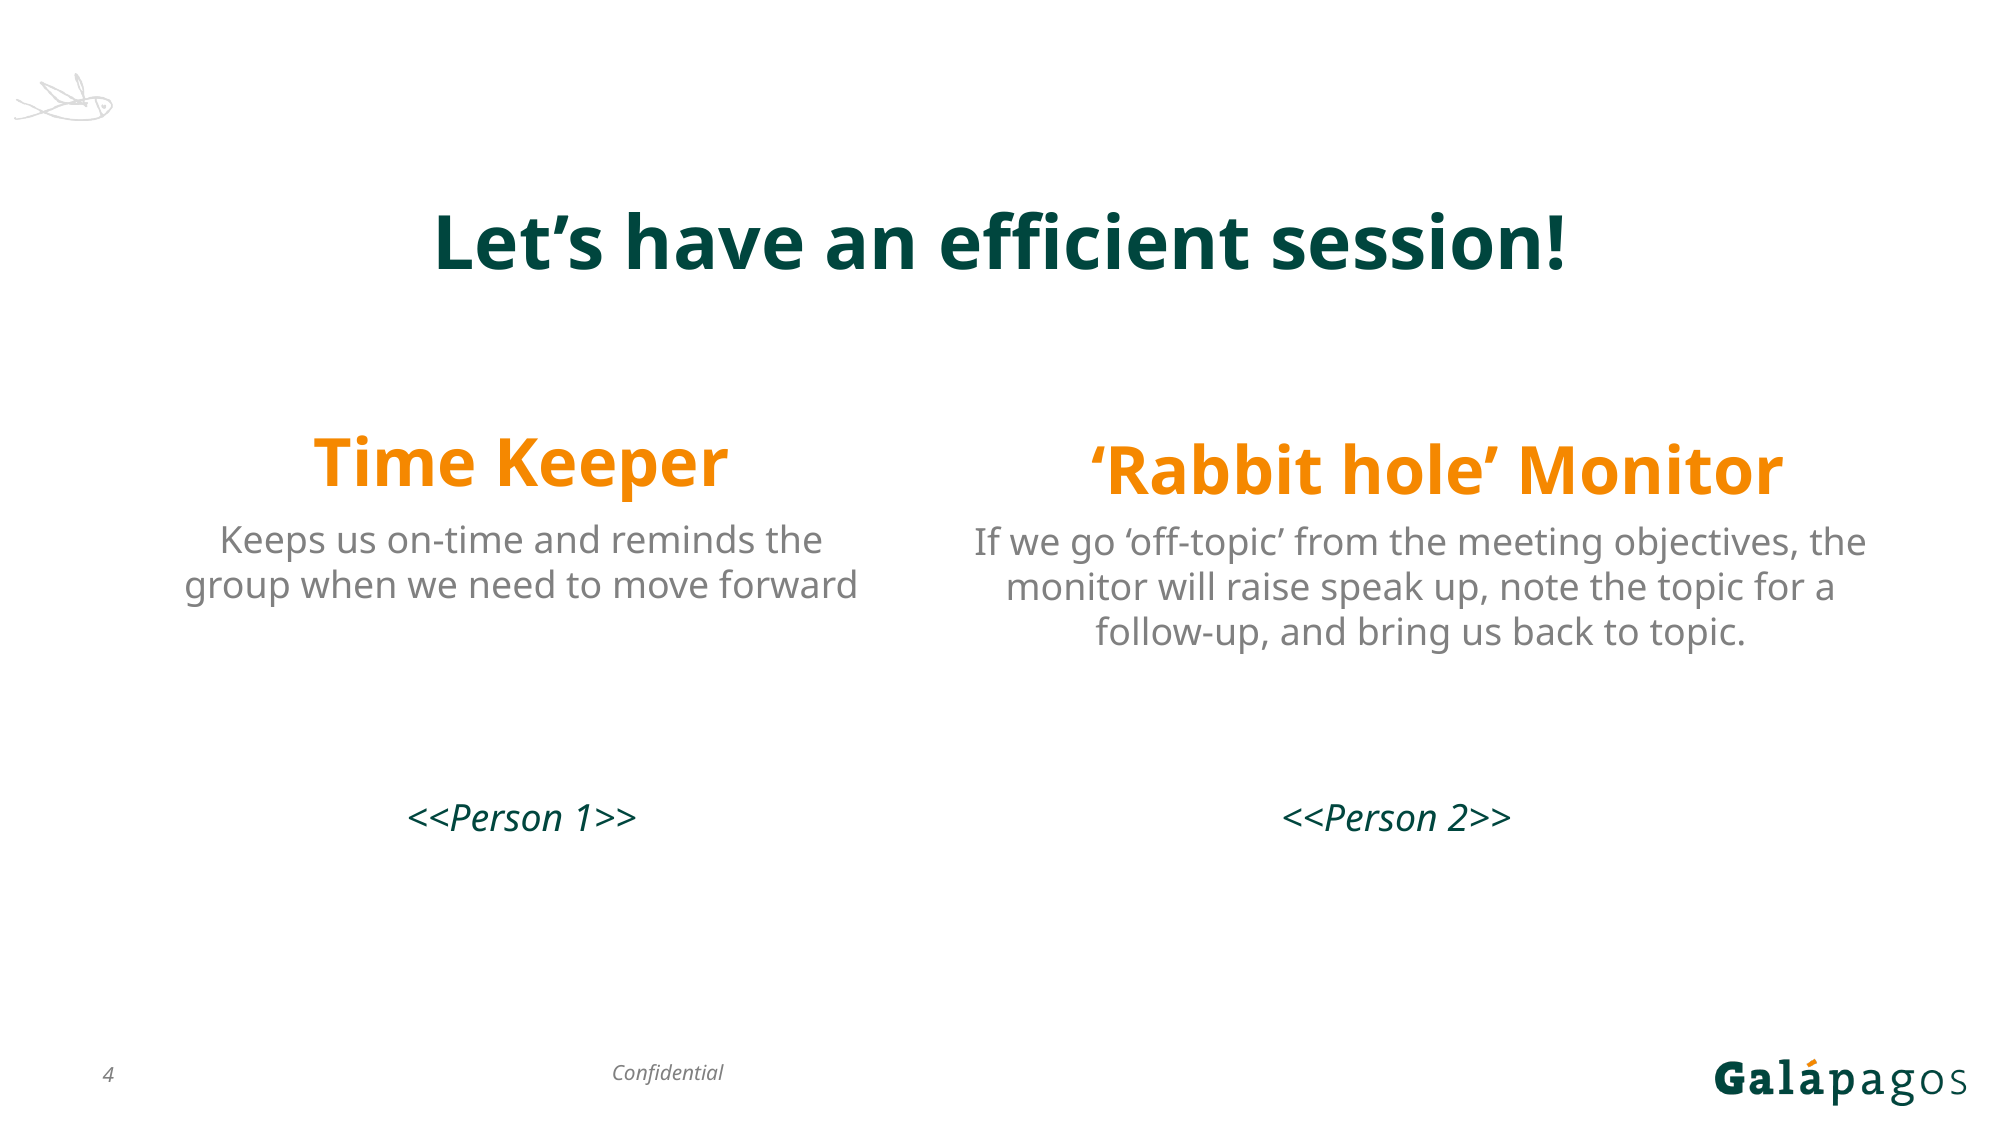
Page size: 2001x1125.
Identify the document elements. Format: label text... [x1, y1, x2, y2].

text_box <<Person 2>> [1157, 786, 1635, 847]
text_box If we go ‘off-topic’ from the meeting objectives, the monitor will raise speak up, note the topic for a follow-up, and bring us back to topic. [938, 510, 1904, 661]
text_box ‘Rabbit hole’ Monitor [999, 420, 1877, 510]
title Let’s have an efficient session! [113, 191, 1887, 310]
picture [14, 73, 113, 121]
text_box Keeps us on-time and reminds the group when we need to move forward [159, 508, 885, 614]
text_box <<Person 1>> [283, 786, 761, 847]
text_box Time Keeper [192, 412, 852, 508]
picture [1714, 1057, 1967, 1107]
